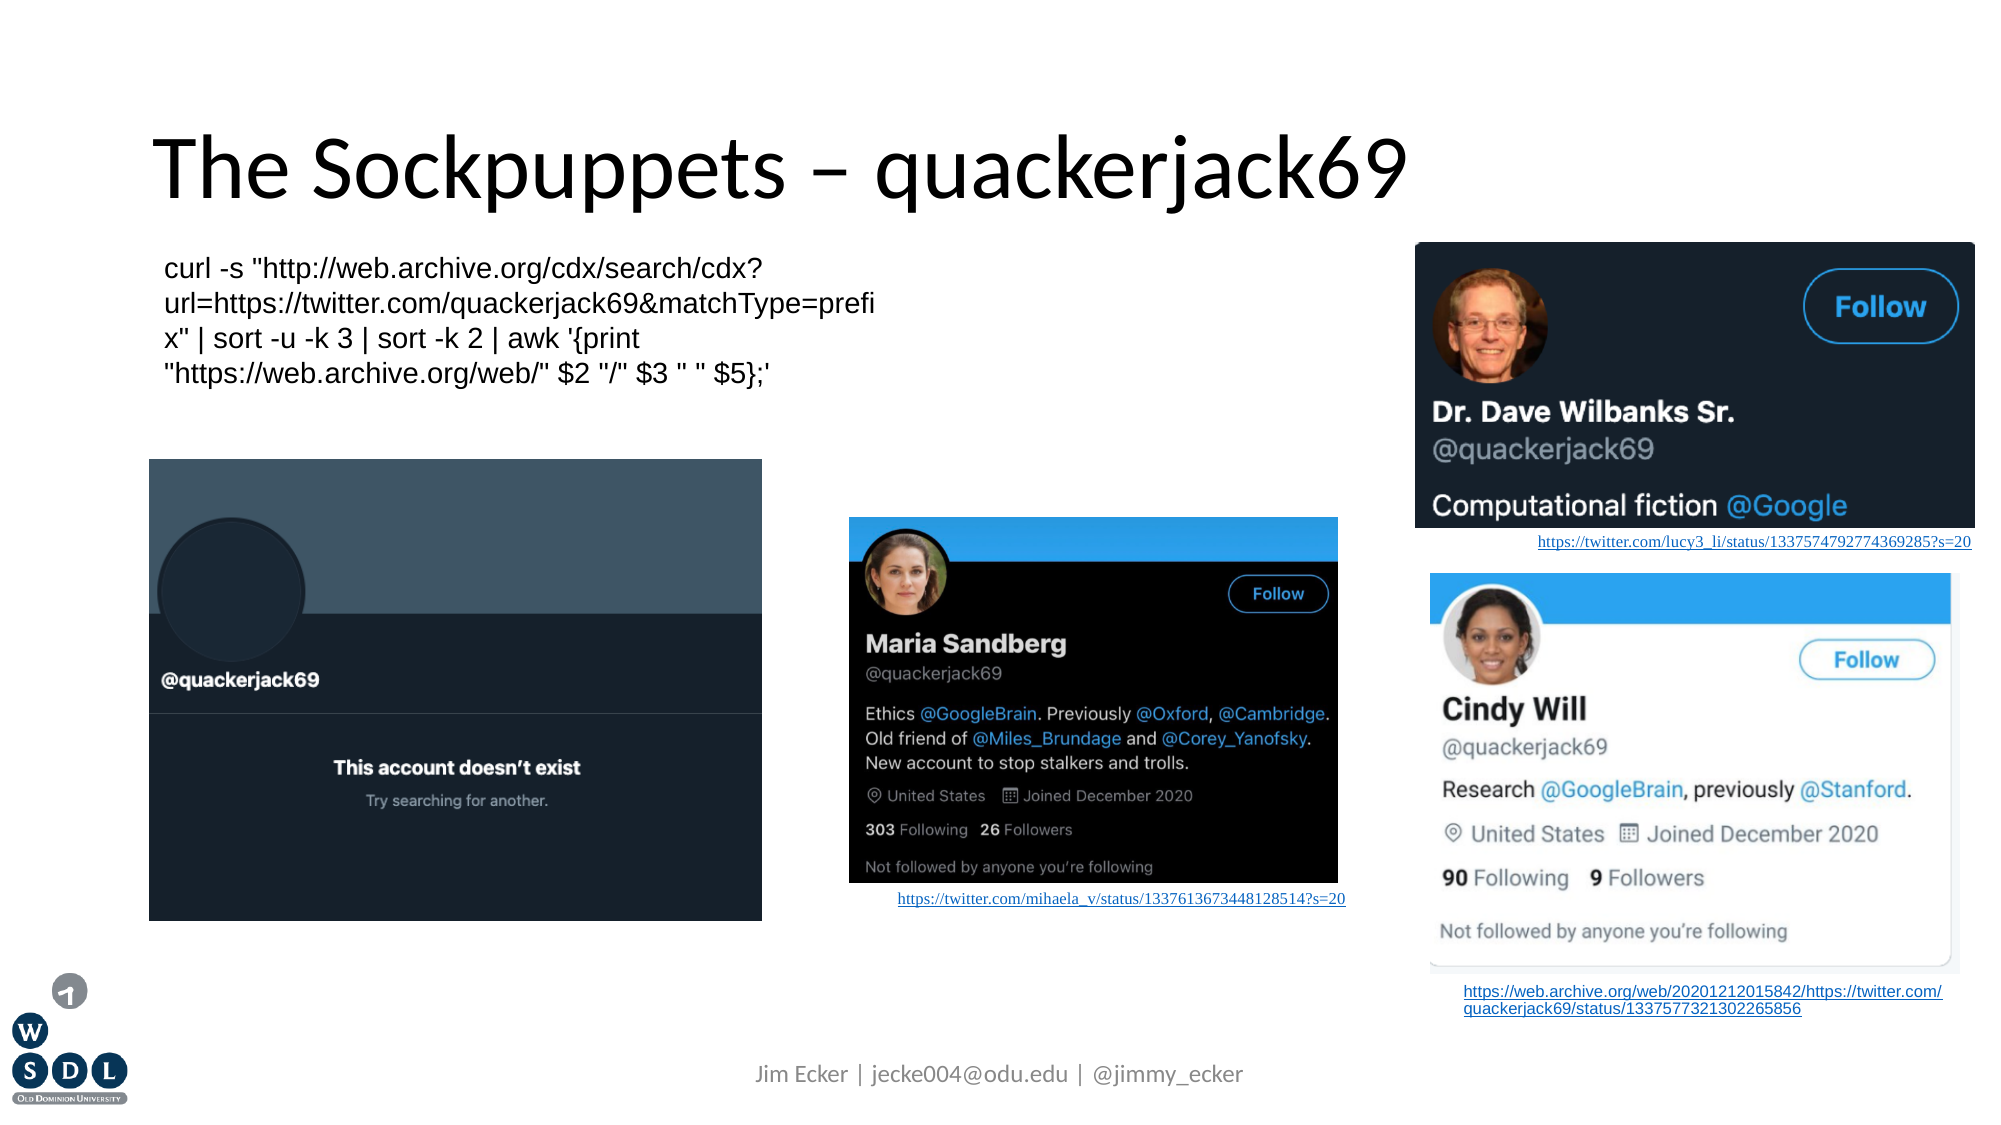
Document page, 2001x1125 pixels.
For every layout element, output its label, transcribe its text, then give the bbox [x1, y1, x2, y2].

picture [849, 517, 1338, 883]
picture [1415, 241, 1976, 528]
text_box https://twitter.com/mihaela_v/status/1337613673448128514?s=20 [882, 880, 1362, 916]
text_box https://twitter.com/lucy3_li/status/1337574792774369285?s=20 [1523, 523, 1987, 559]
picture [149, 459, 763, 921]
title The Sockpuppets – quackerjack69 [137, 59, 1863, 278]
text_box curl -s "http://web.archive.org/cdx/search/cdx?url=https://twitter.com/quackerjack69&matchType=prefix" | sort -u -k 3 | sort -k 2 | awk '{print "https://web.archive.org/web/" $2 "/" $3 " " $5};' [149, 242, 896, 397]
footer Jim Ecker | jecke004@odu.edu | @jimmy_ecker [662, 1042, 1338, 1103]
text_box https://web.archive.org/web/20201212015842/https://twitter.com/quackerjack69/status/1337577321302265856 [1448, 982, 1960, 1009]
picture [2, 969, 138, 1106]
picture [1430, 573, 1961, 975]
